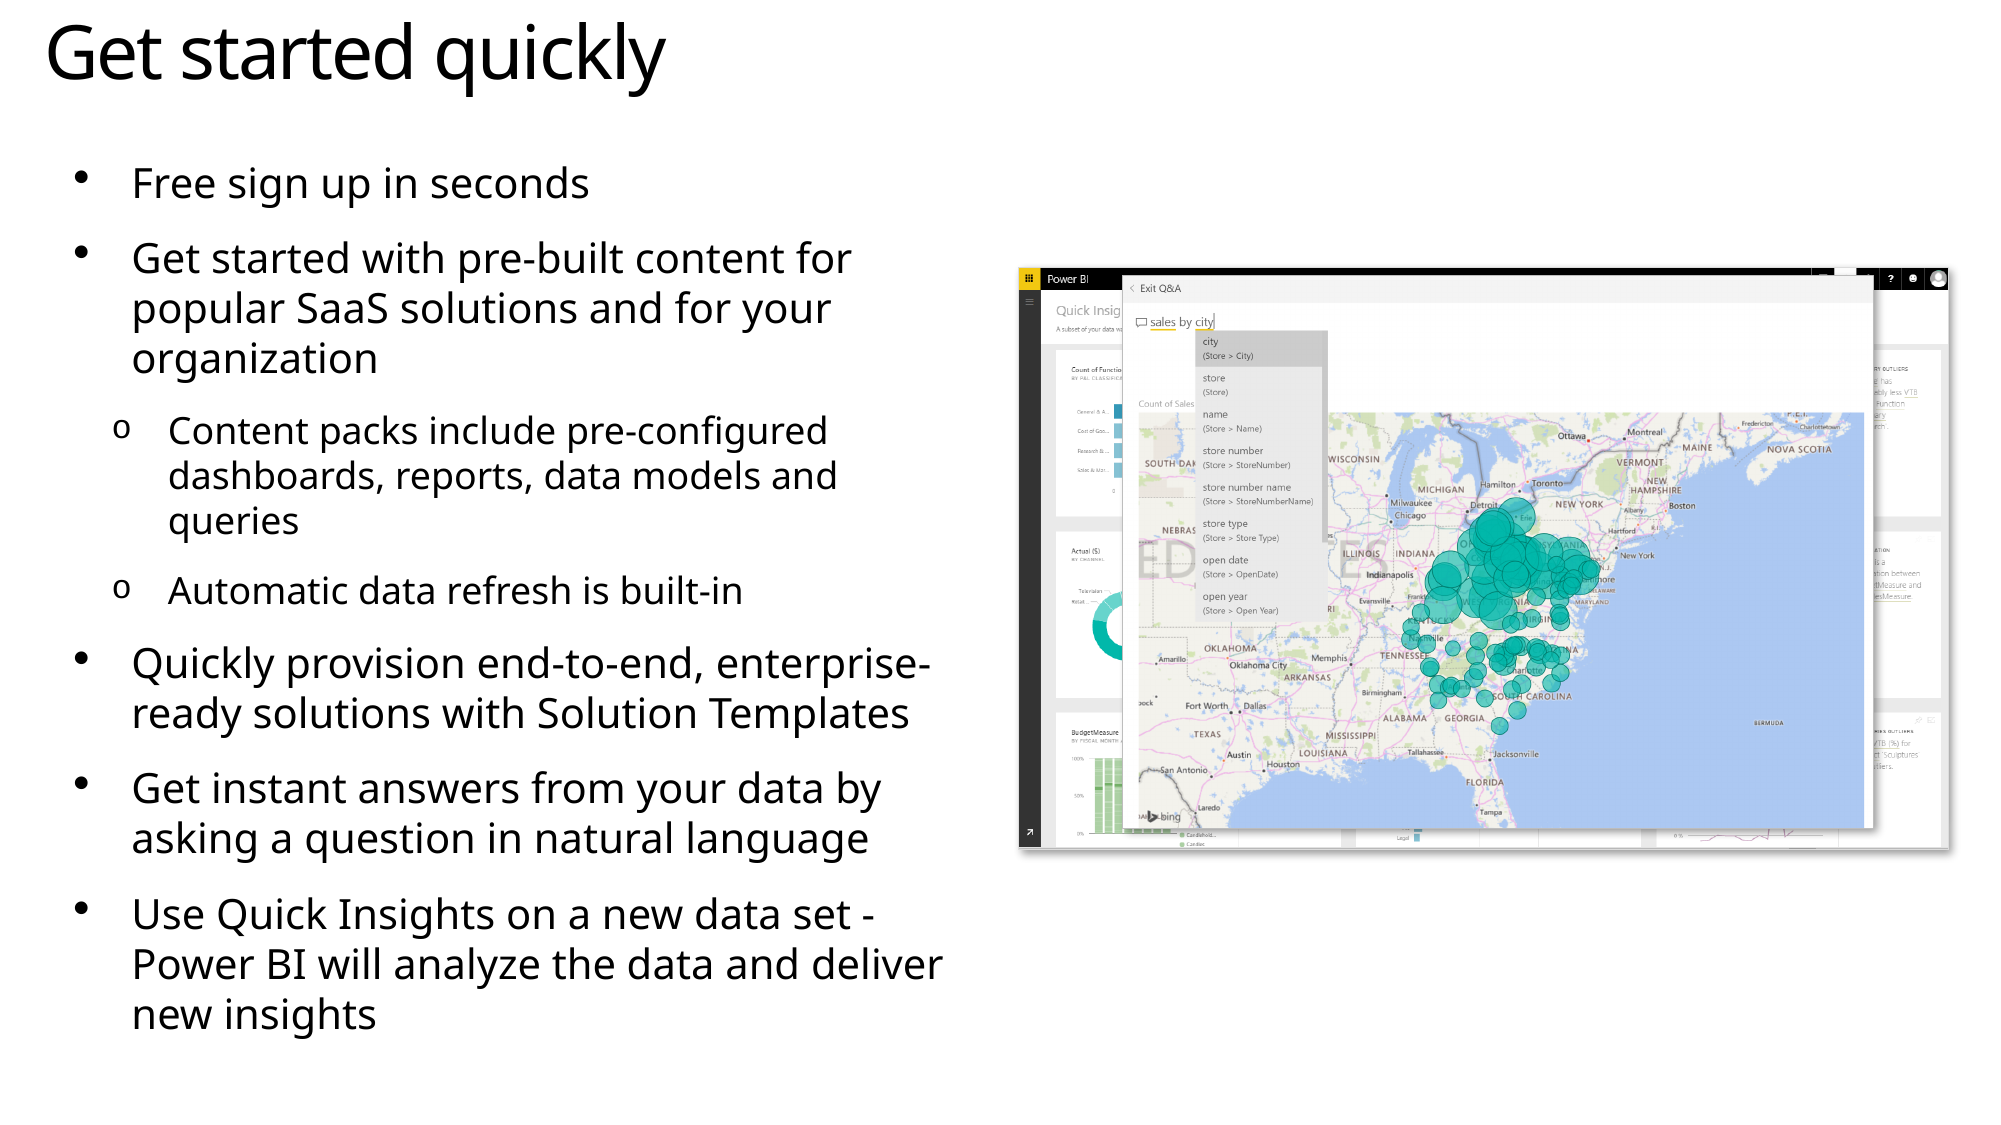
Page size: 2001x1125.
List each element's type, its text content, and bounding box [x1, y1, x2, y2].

list Free sign up in seconds Get started with pre-built content for popular SaaS solutions and for your organization Content packs include pre-configured dashboards, reports, data models and queries Automatic data refresh is built-in Quickly provision end-to-end, enterprise-ready solutions with Solution Templates Get instant answers from your data by asking a question in natural language Use Quick Insights on a new data set - Power BI will analyze the data and deliver new insights [45, 133, 984, 985]
picture [1017, 267, 1949, 850]
text_box Get started quickly [44, 0, 1991, 109]
